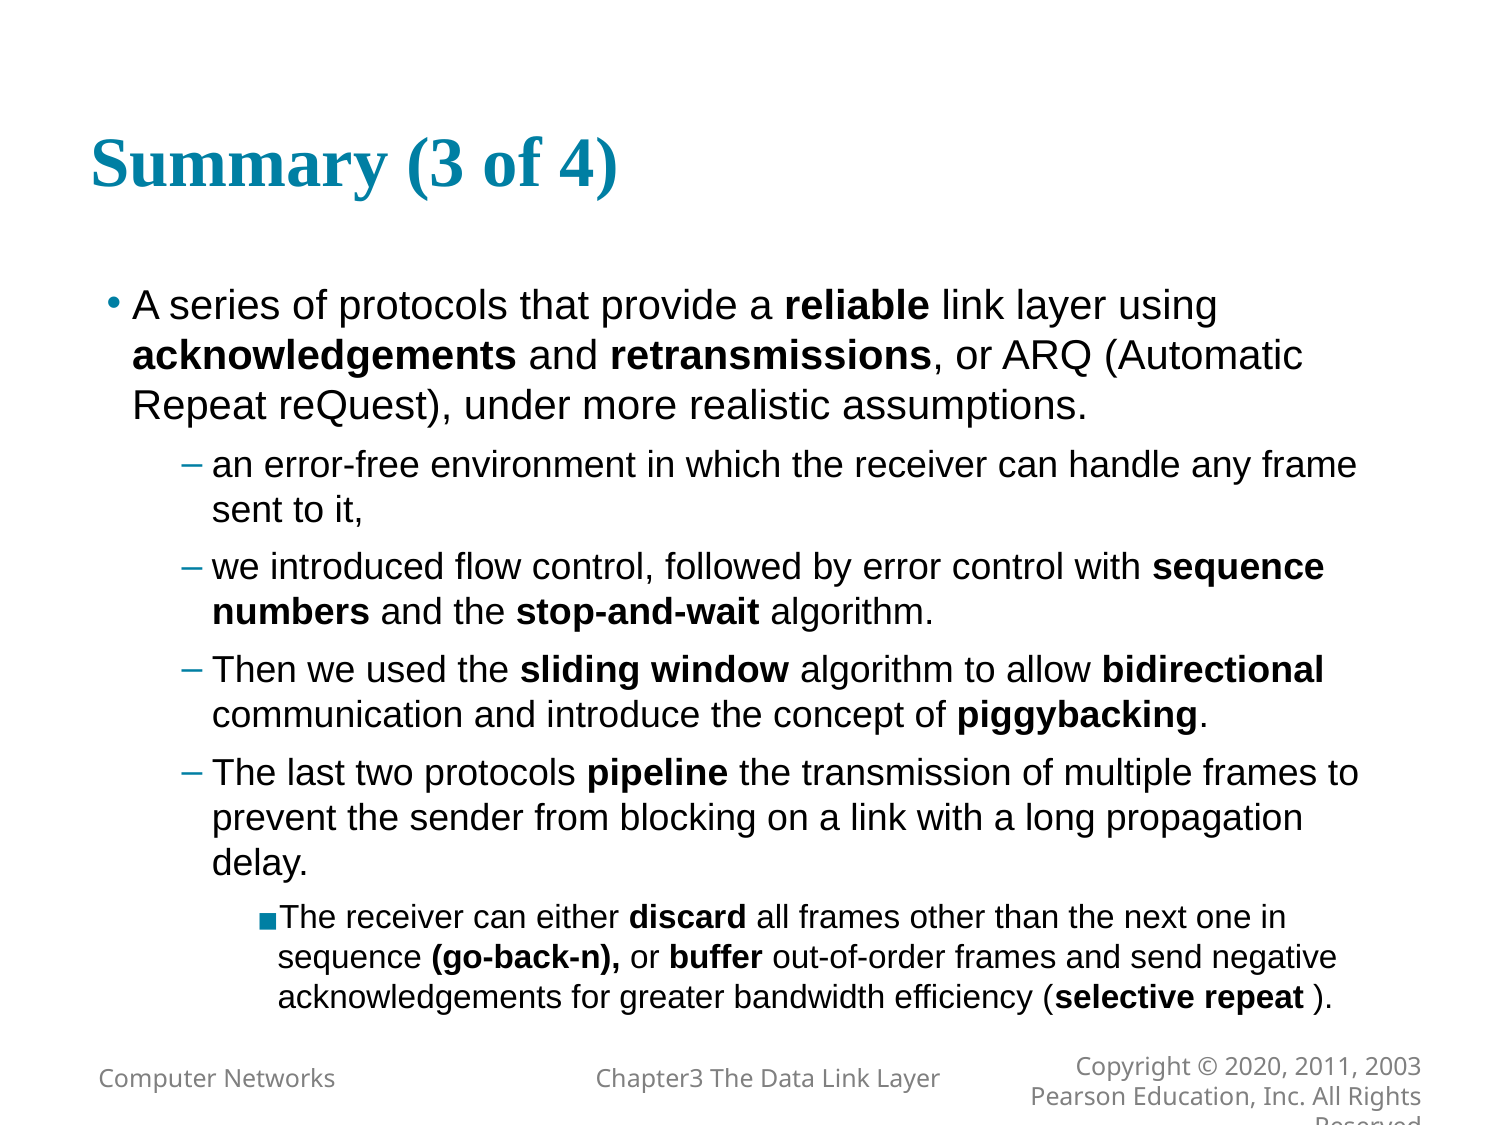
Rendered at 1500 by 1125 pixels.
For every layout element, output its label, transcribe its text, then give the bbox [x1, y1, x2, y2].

list A series of protocols that provide a reliable link layer using acknowledgements and retransmissions, or ARQ (Automatic Repeat reQuest), under more realistic assumptions. an error-free environment in which the receiver can handle any frame sent to it, we introduced flow control, followed by error control with sequence numbers and the stop-and-wait algorithm. Then we used the sliding window algorithm to allow bidirectional communication and introduce the concept of piggybacking. The last two protocols pipeline the transmission of multiple frames to prevent the sender from blocking on a link with a long propagation delay. The receiver can either discard all frames other than the next one in sequence (go-back-n), or buffer out-of-order frames and send negative acknowledgements for greater bandwidth efficiency (selective repeat ). [75, 262, 1425, 1005]
title Summary (3 of 4) [75, 35, 1425, 216]
